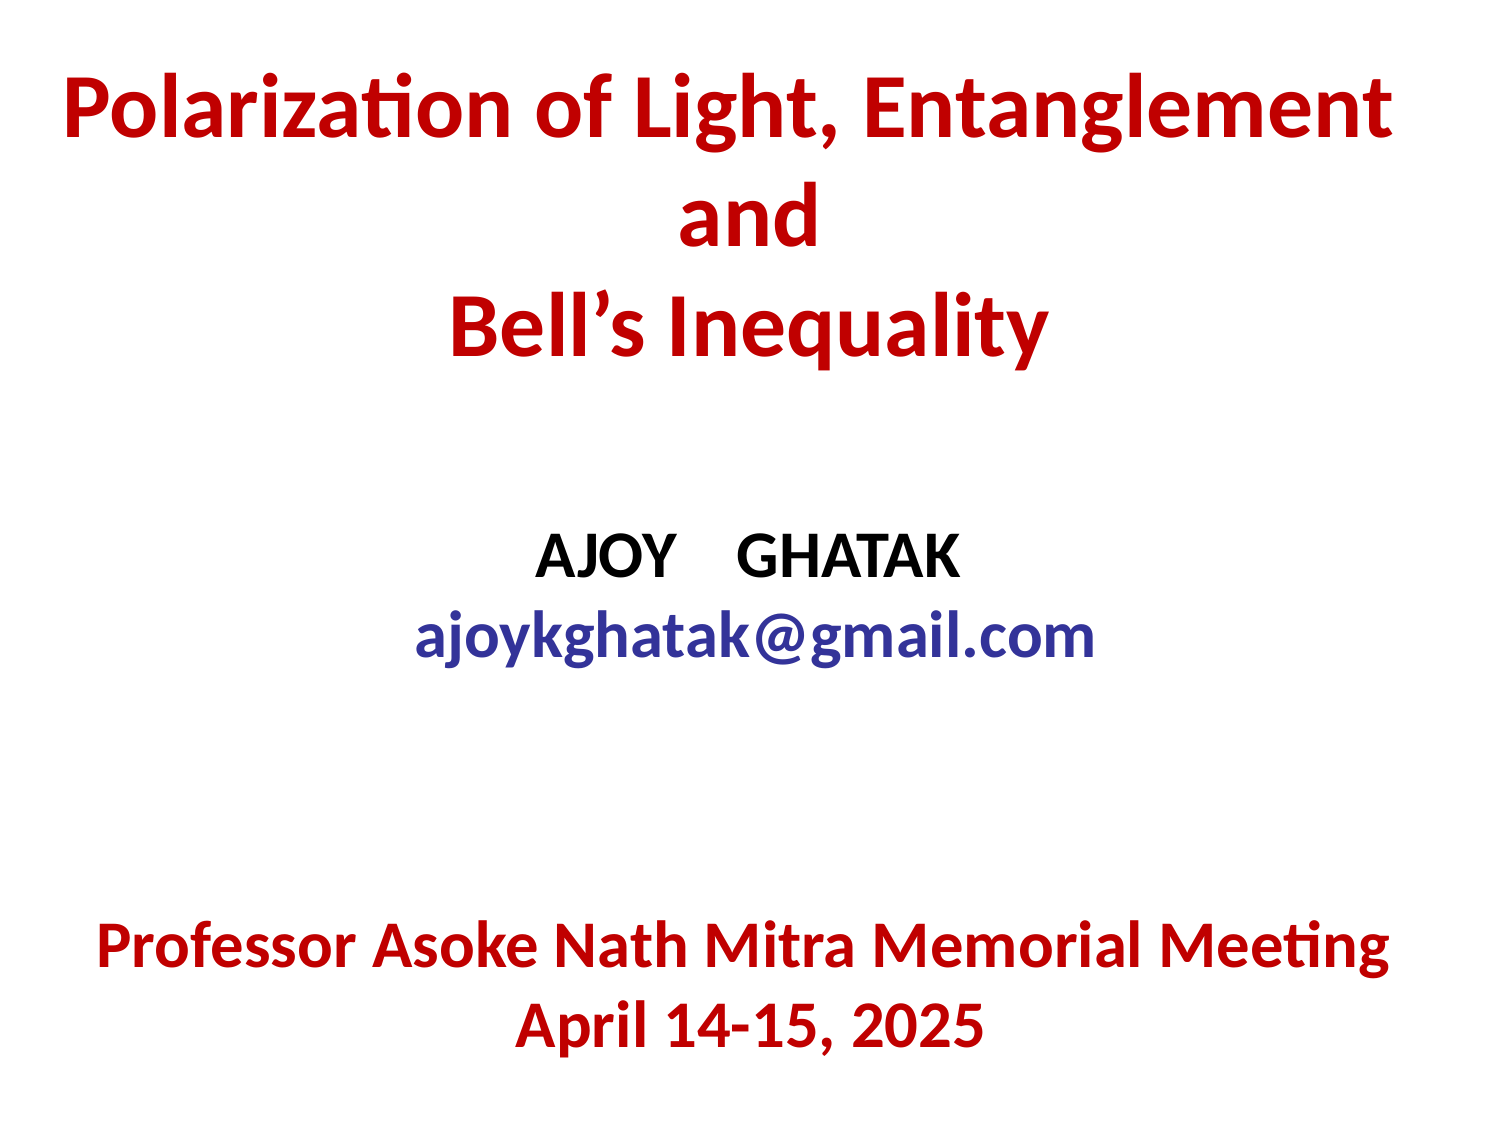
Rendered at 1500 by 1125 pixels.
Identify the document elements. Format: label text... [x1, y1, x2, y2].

text_box Professor Asoke Nath Mitra Memorial Meeting April 14-15, 2025 [2, 893, 1500, 1068]
text_box Polarization of Light, Entanglement and Bell’s Inequality [0, 37, 1500, 383]
text_box AJOY GHATAK ajoykghatak@gmail.com [0, 503, 1498, 679]
